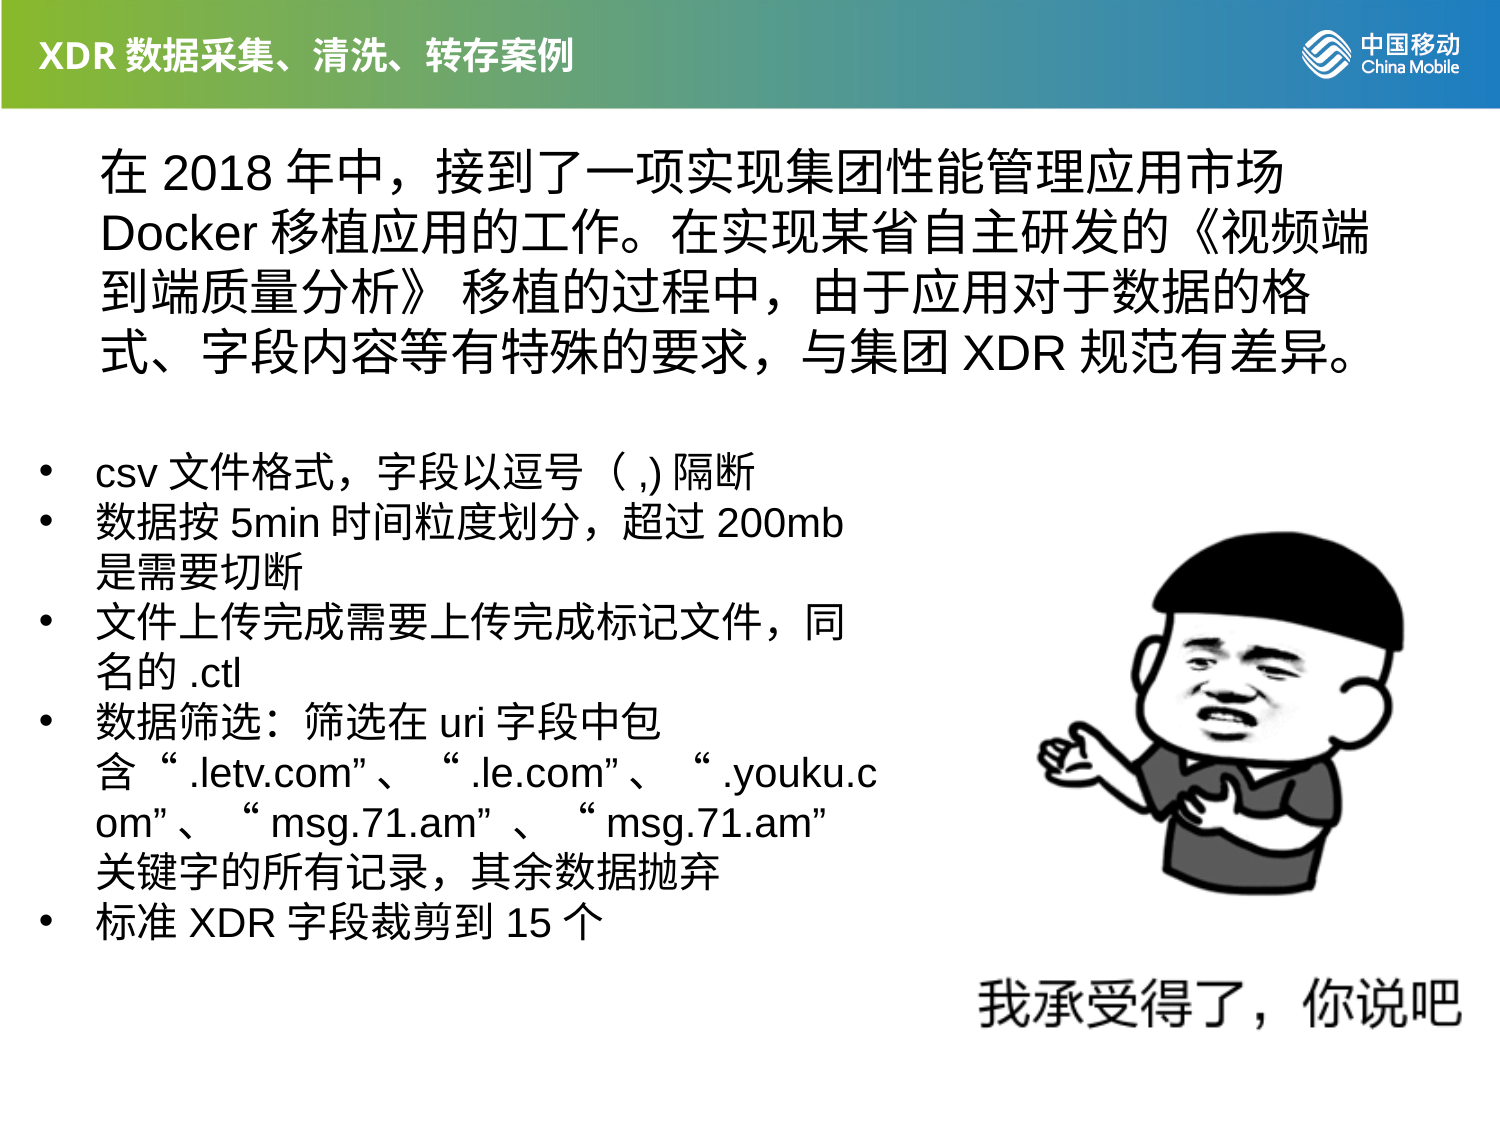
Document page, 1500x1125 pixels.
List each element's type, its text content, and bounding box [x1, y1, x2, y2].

text_box 在2018年中，接到了一项实现集团性能管理应用市场Docker移植应用的工作。在实现某省自主研发的《视频端到端质量分析》 移植的过程中，由于应用对于数据的格式、字段内容等有特殊的要求，与集团XDR规范有差异。 [92, 132, 1392, 388]
picture [0, 0, 1500, 1125]
text_box csv文件格式，字段以逗号（,)隔断 数据按5min时间粒度划分，超过200mb是需要切断 文件上传完成需要上传完成标记文件，同名的.ctl 数据筛选：筛选在uri字段中包含“.letv.com”、“.le.com”、“.youku.com”、“msg.71.am” 、“msg.71.am”关键字的所有记录，其余数据抛弃 标准XDR字段裁剪到15个 [31, 437, 886, 953]
text_box XDR数据采集、清洗、转存案例 [31, 24, 1454, 85]
